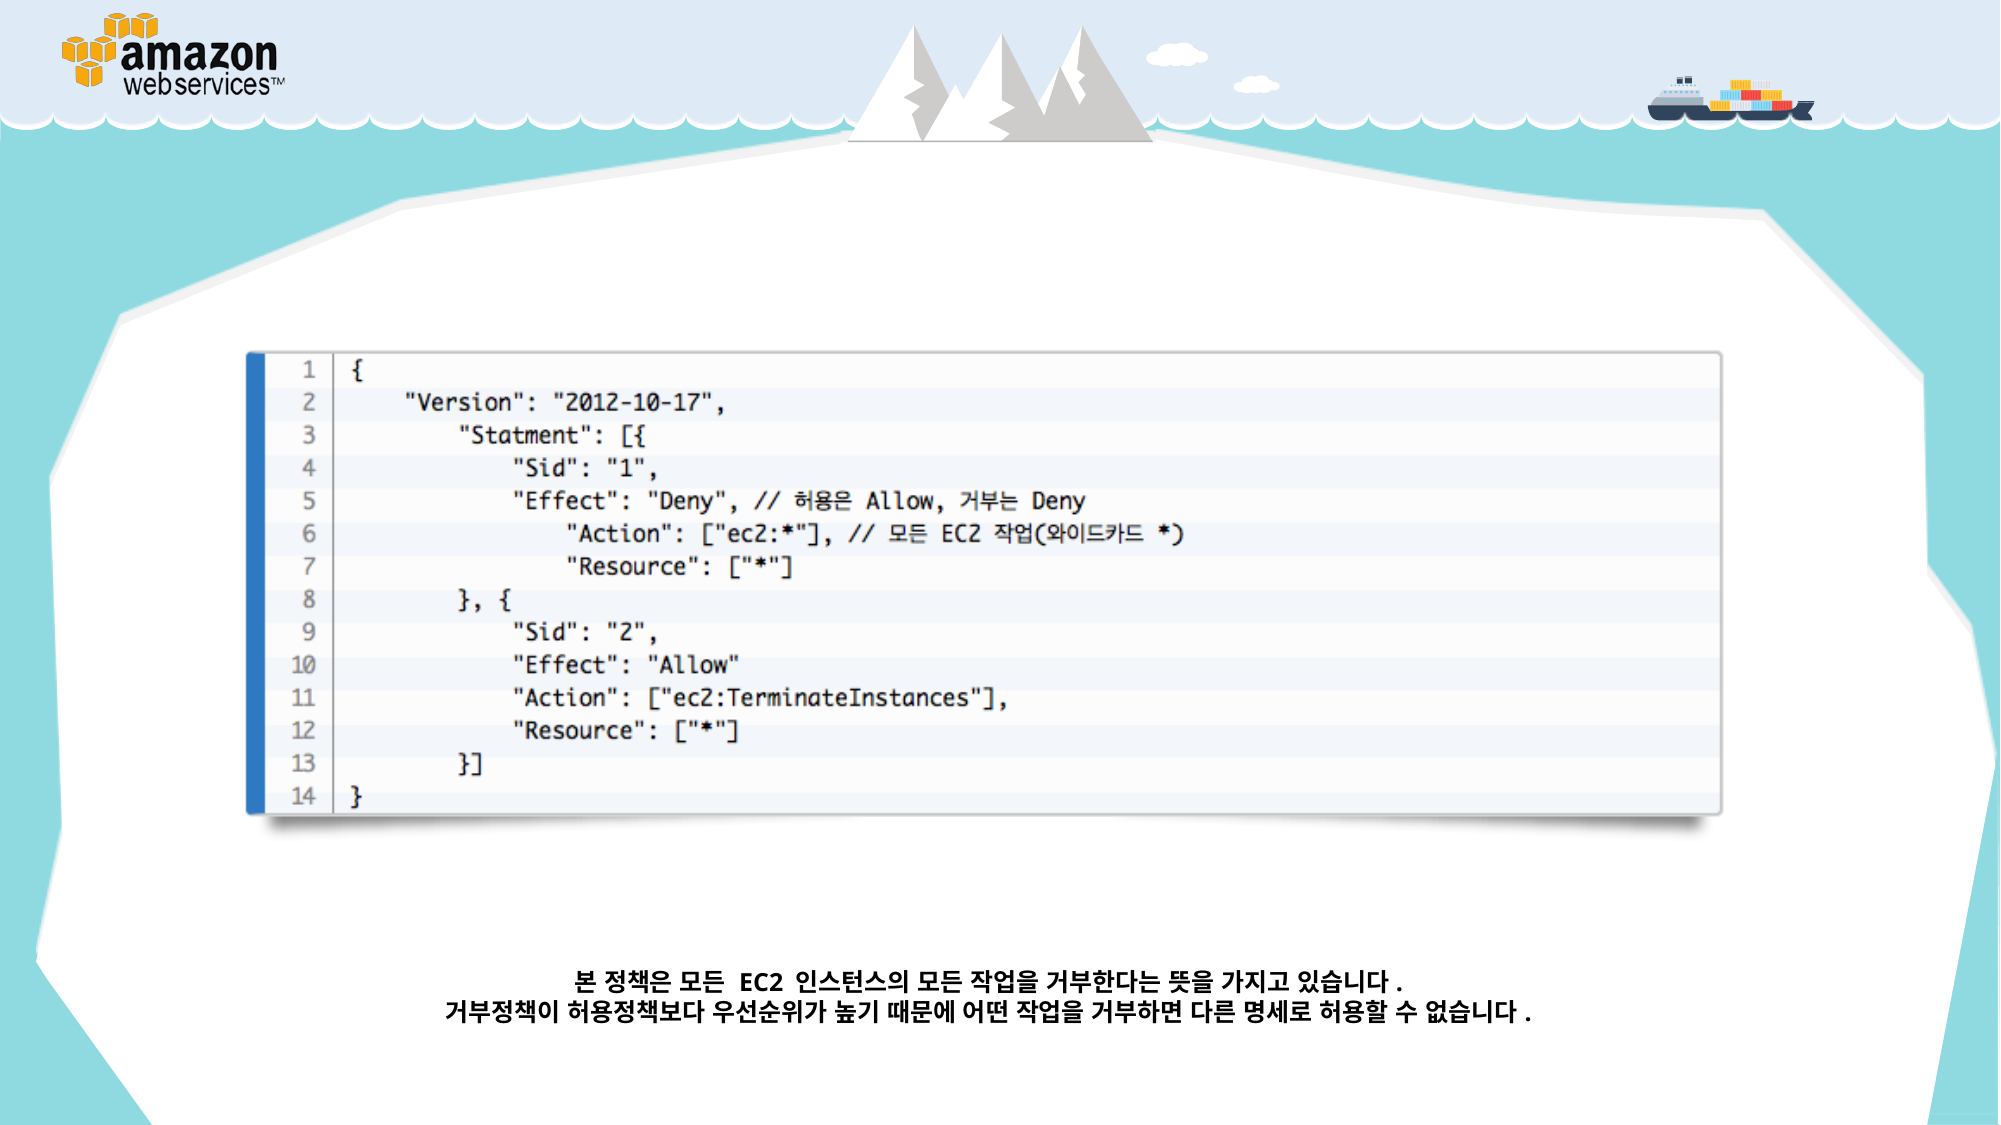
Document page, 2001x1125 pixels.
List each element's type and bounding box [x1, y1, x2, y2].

picture [236, 323, 1741, 848]
picture [43, 0, 301, 130]
text_box [847, 24, 1153, 143]
text_box [0, 116, 2000, 1125]
text_box [1153, 42, 1209, 67]
text_box [1233, 75, 1280, 94]
text_box [1647, 76, 1815, 116]
